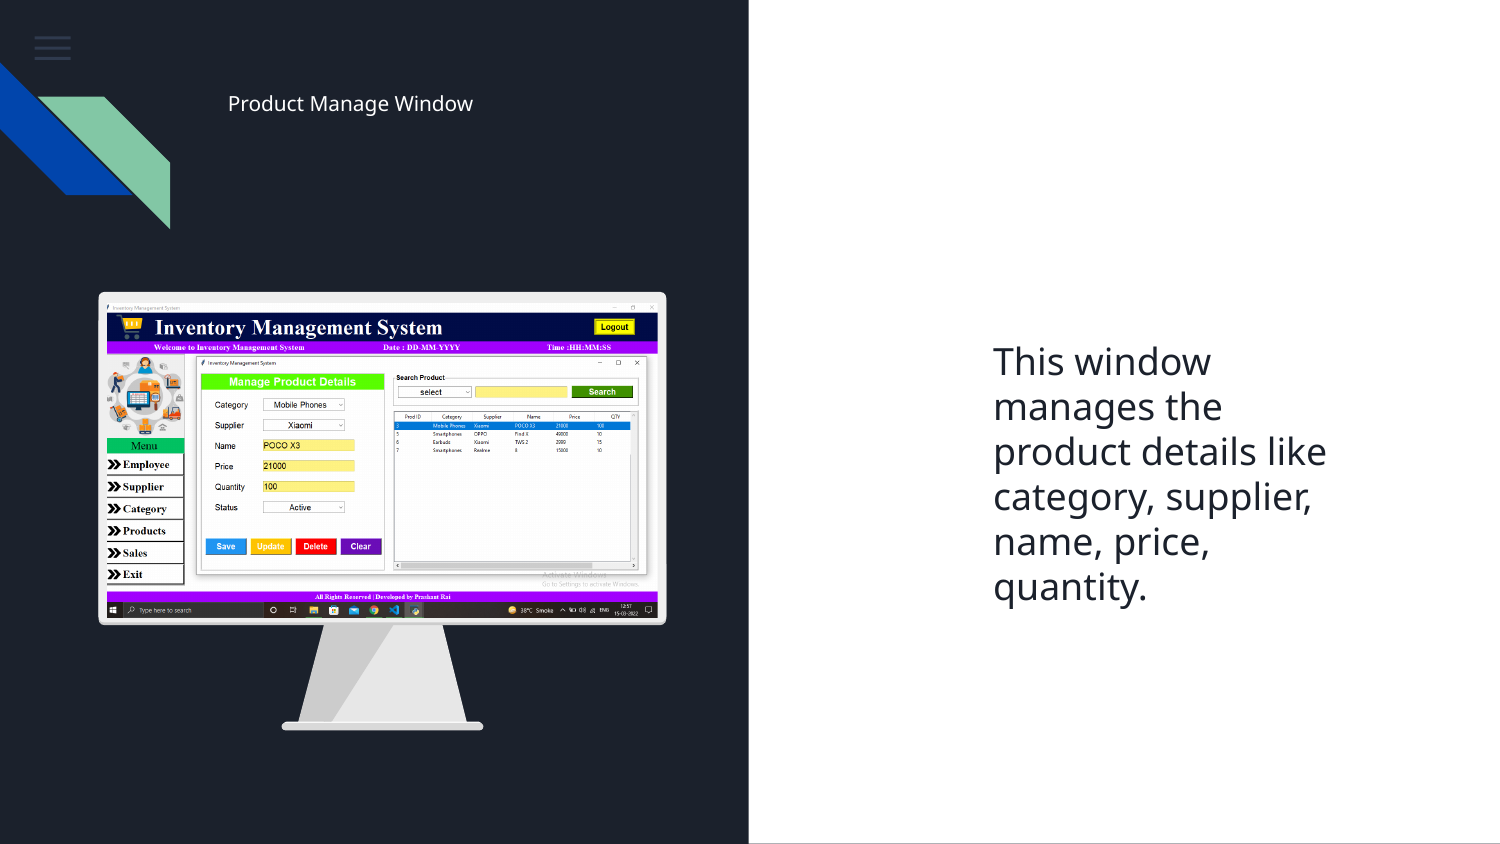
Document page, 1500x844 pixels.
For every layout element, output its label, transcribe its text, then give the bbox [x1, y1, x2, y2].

title This window manages the product details like category, supplier, name, price, quantity. [978, 322, 1357, 618]
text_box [98, 291, 667, 731]
title Product Manage Window [212, 75, 706, 160]
picture [106, 303, 658, 618]
